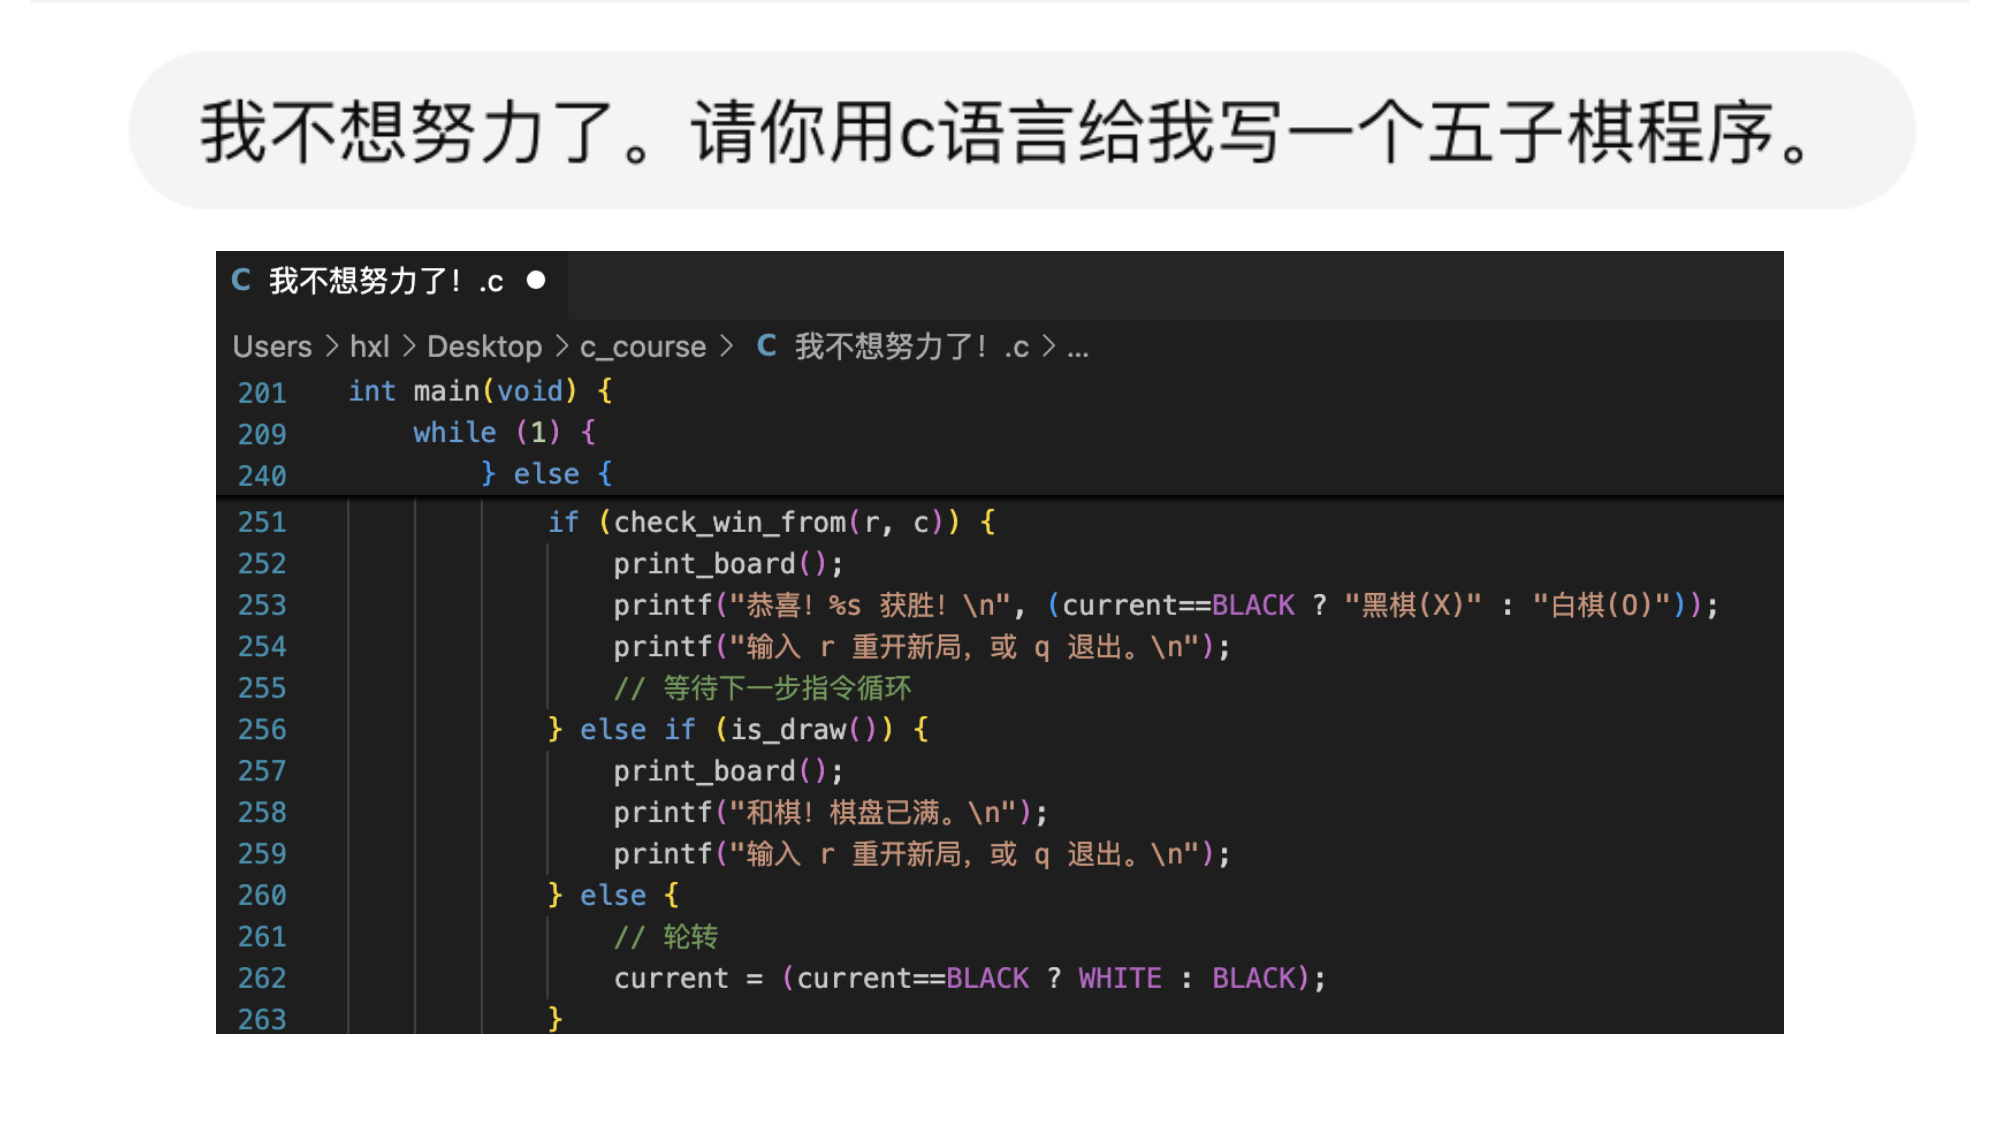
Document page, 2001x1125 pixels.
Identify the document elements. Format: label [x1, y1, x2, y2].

picture [30, 0, 1969, 1034]
